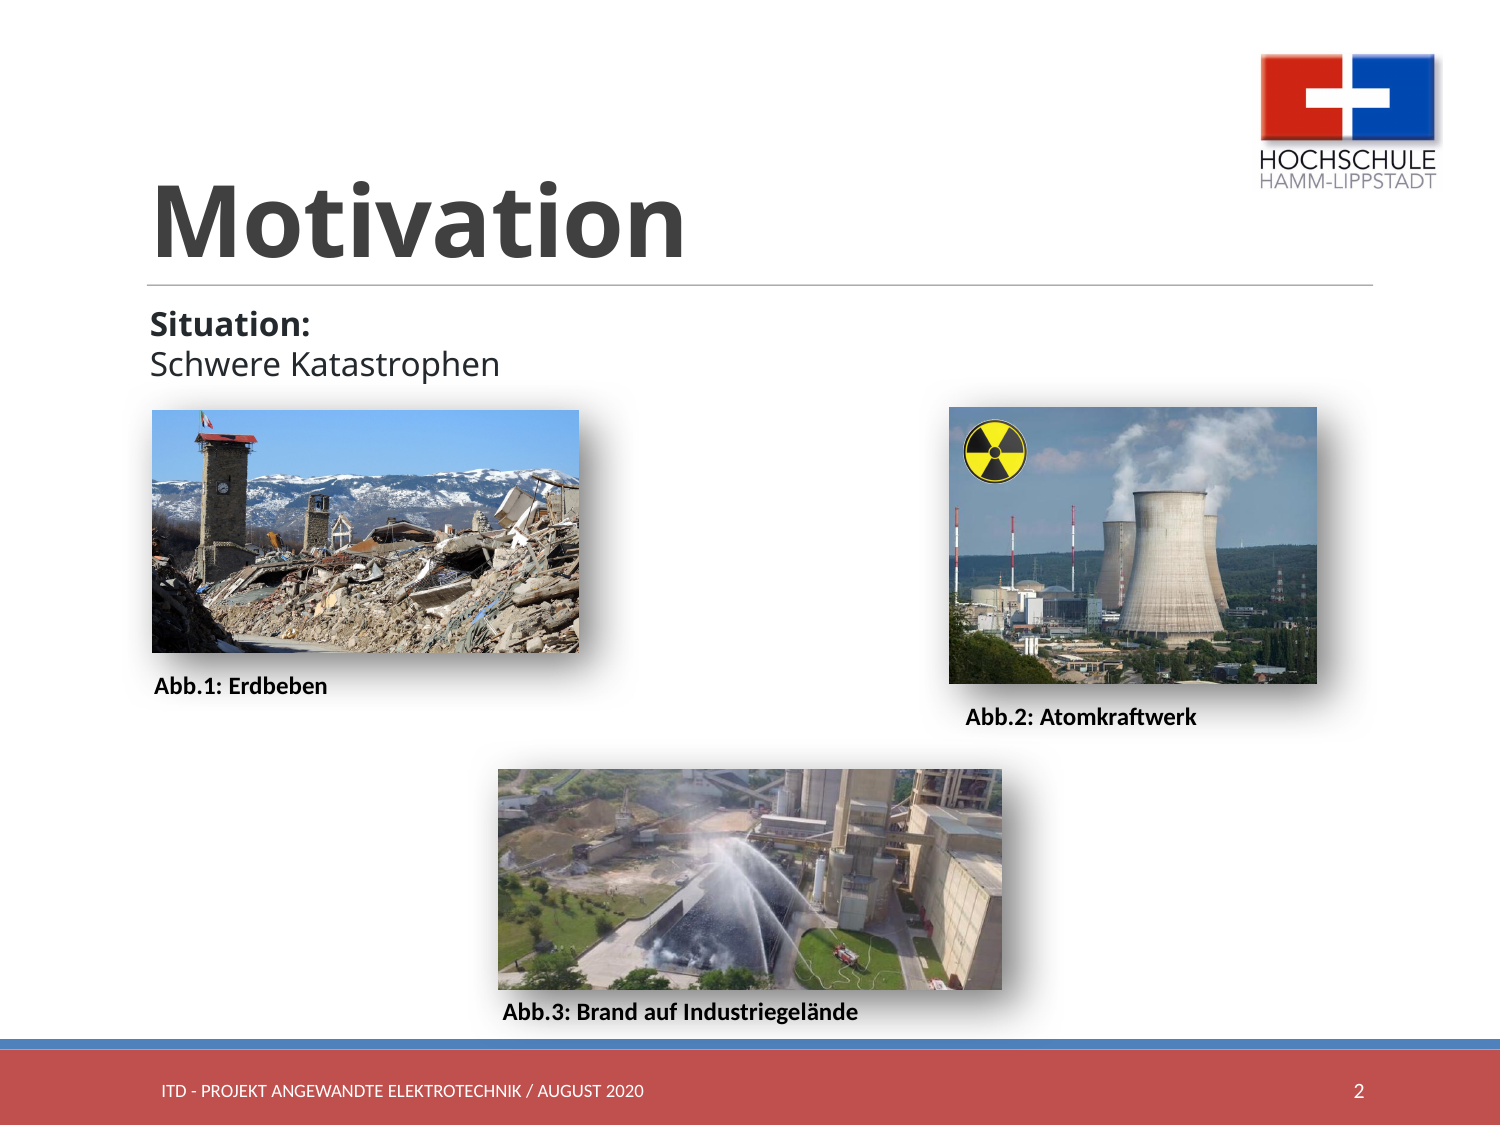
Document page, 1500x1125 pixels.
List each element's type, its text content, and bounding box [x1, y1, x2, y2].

text_box Situation: Schwere Katastrophen [135, 295, 983, 390]
text_box Motivation [134, 47, 1373, 285]
text_box 2 [1218, 1059, 1380, 1120]
picture [151, 410, 579, 653]
text_box Abb.1: Erdbeben [139, 661, 344, 707]
picture [949, 407, 1317, 684]
picture [1373, 50, 1443, 192]
text_box ITD - Projekt angewandte Elektrotechnik / August 2020 [105, 1059, 700, 1120]
text_box Abb.2: Atomkraftwerk [950, 692, 1213, 738]
picture [497, 768, 1003, 990]
text_box Abb.3: Brand auf Industriegelände [487, 987, 875, 1033]
